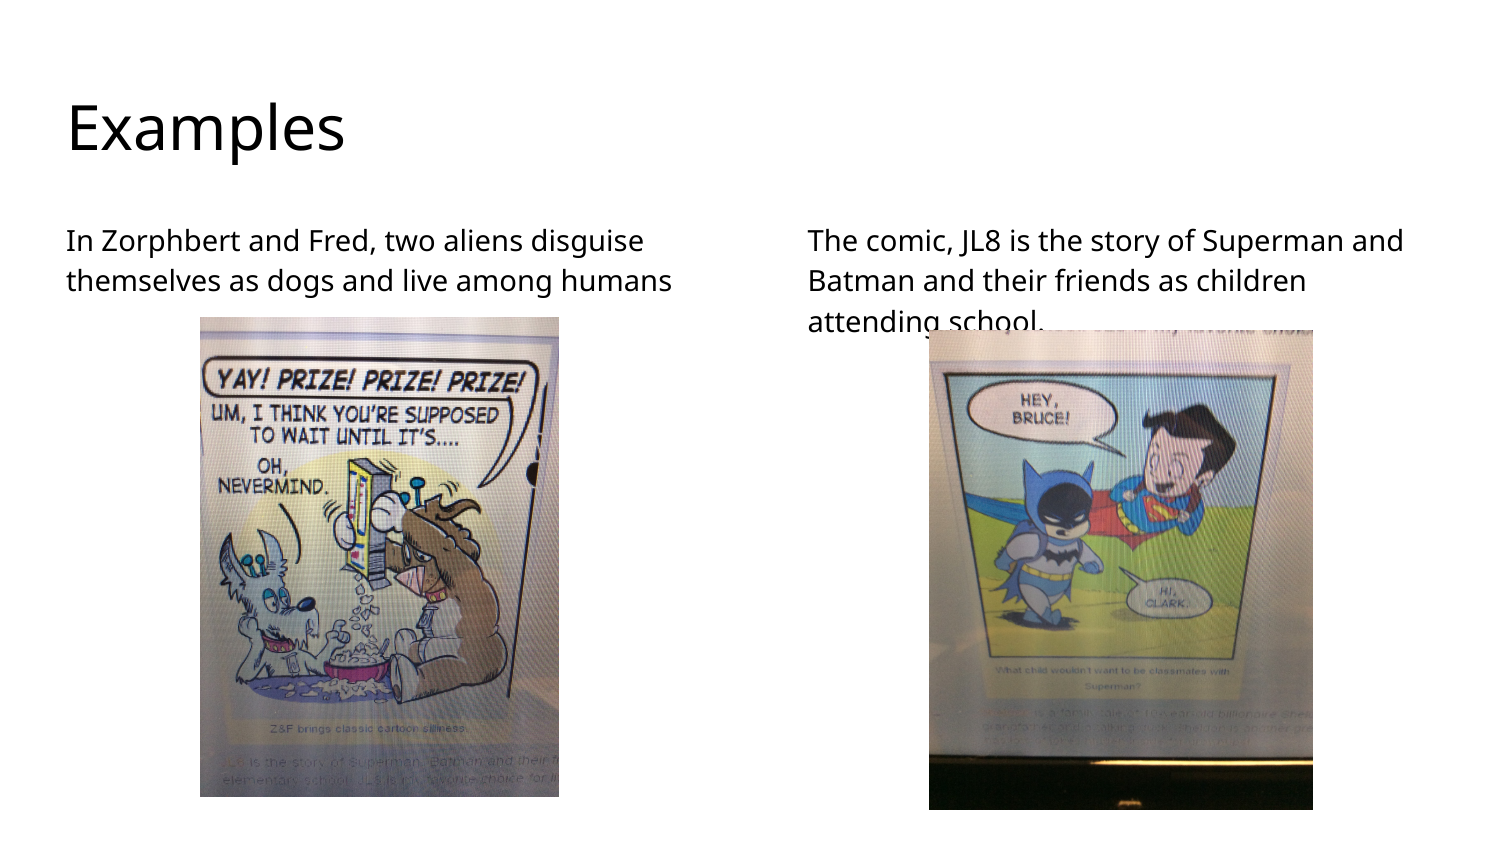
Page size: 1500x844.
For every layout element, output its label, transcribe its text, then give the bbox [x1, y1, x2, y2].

picture [200, 316, 559, 797]
list The comic, JL8 is the story of Superman and Batman and their friends as children attending school. [792, 202, 1449, 750]
picture [928, 330, 1313, 810]
list In Zorphbert and Fred, two aliens disguise themselves as dogs and live among humans [51, 202, 708, 750]
title Examples [51, 72, 1449, 167]
